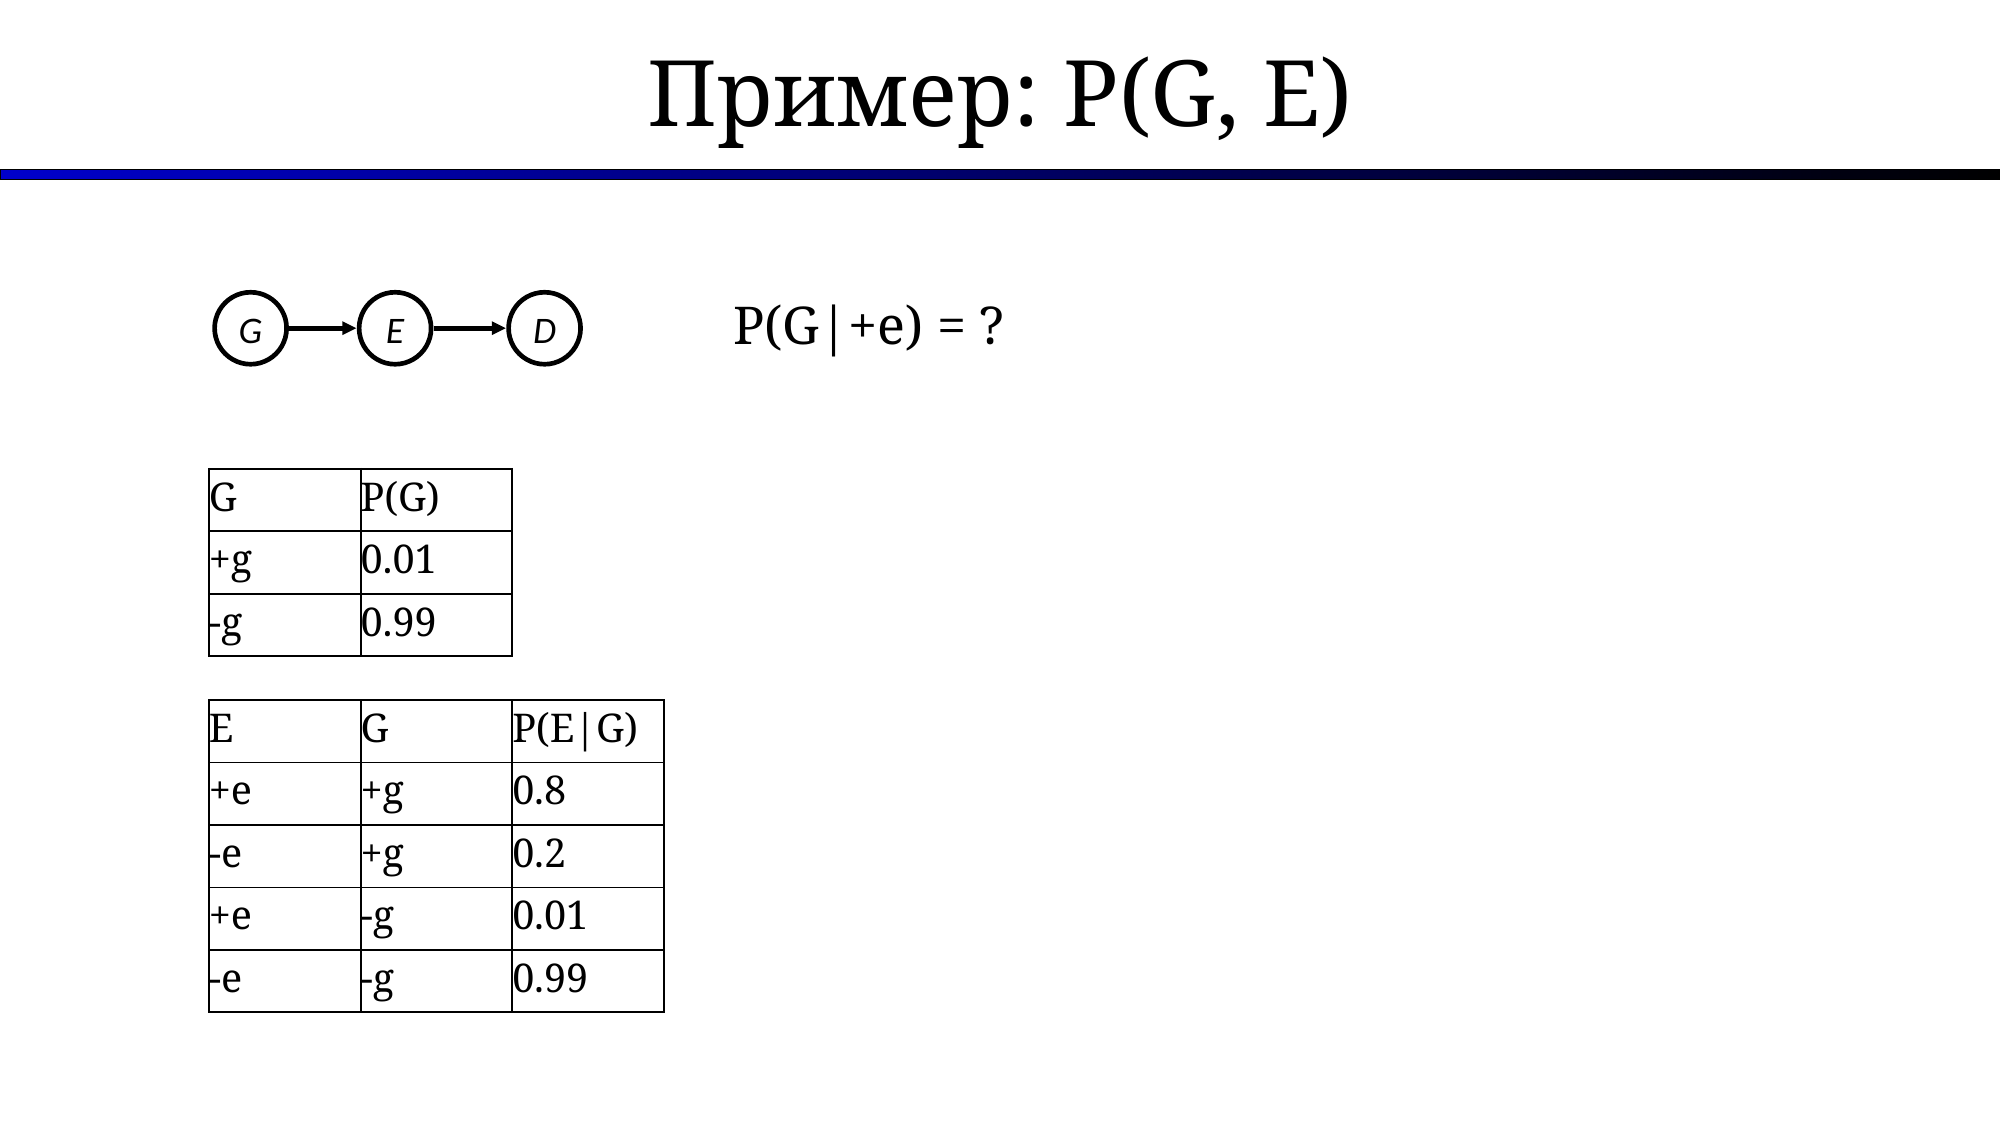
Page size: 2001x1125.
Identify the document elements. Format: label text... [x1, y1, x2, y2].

table_cell -g [362, 888, 511, 949]
table_cell -g [210, 595, 360, 655]
table_header G [362, 701, 511, 762]
table_cell +g [362, 763, 511, 824]
table_header E [210, 701, 360, 762]
text_box [291, 321, 353, 335]
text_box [358, 291, 432, 365]
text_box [508, 291, 581, 365]
table_cell 0.99 [362, 595, 511, 655]
title Пример: P(G, E) [0, 0, 2000, 184]
table_cell 0.01 [513, 888, 663, 949]
table_cell 0.2 [513, 826, 663, 887]
table_header P(G) [362, 470, 511, 530]
table_cell +e [210, 763, 360, 824]
table_header P(E|G) [513, 701, 663, 762]
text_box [214, 291, 287, 365]
table_cell 0.8 [513, 763, 663, 824]
table_cell -g [362, 951, 511, 1011]
table_cell 0.99 [513, 951, 663, 1011]
table_cell +g [362, 826, 511, 887]
table_header G [210, 470, 360, 530]
text_box [436, 321, 502, 335]
table_cell -e [210, 951, 360, 1011]
text_box P(G|+e) = ? [725, 285, 1032, 363]
table_cell +e [210, 888, 360, 949]
table_cell +g [210, 532, 360, 593]
table_cell -e [210, 826, 360, 887]
table_cell 0.01 [362, 532, 511, 593]
